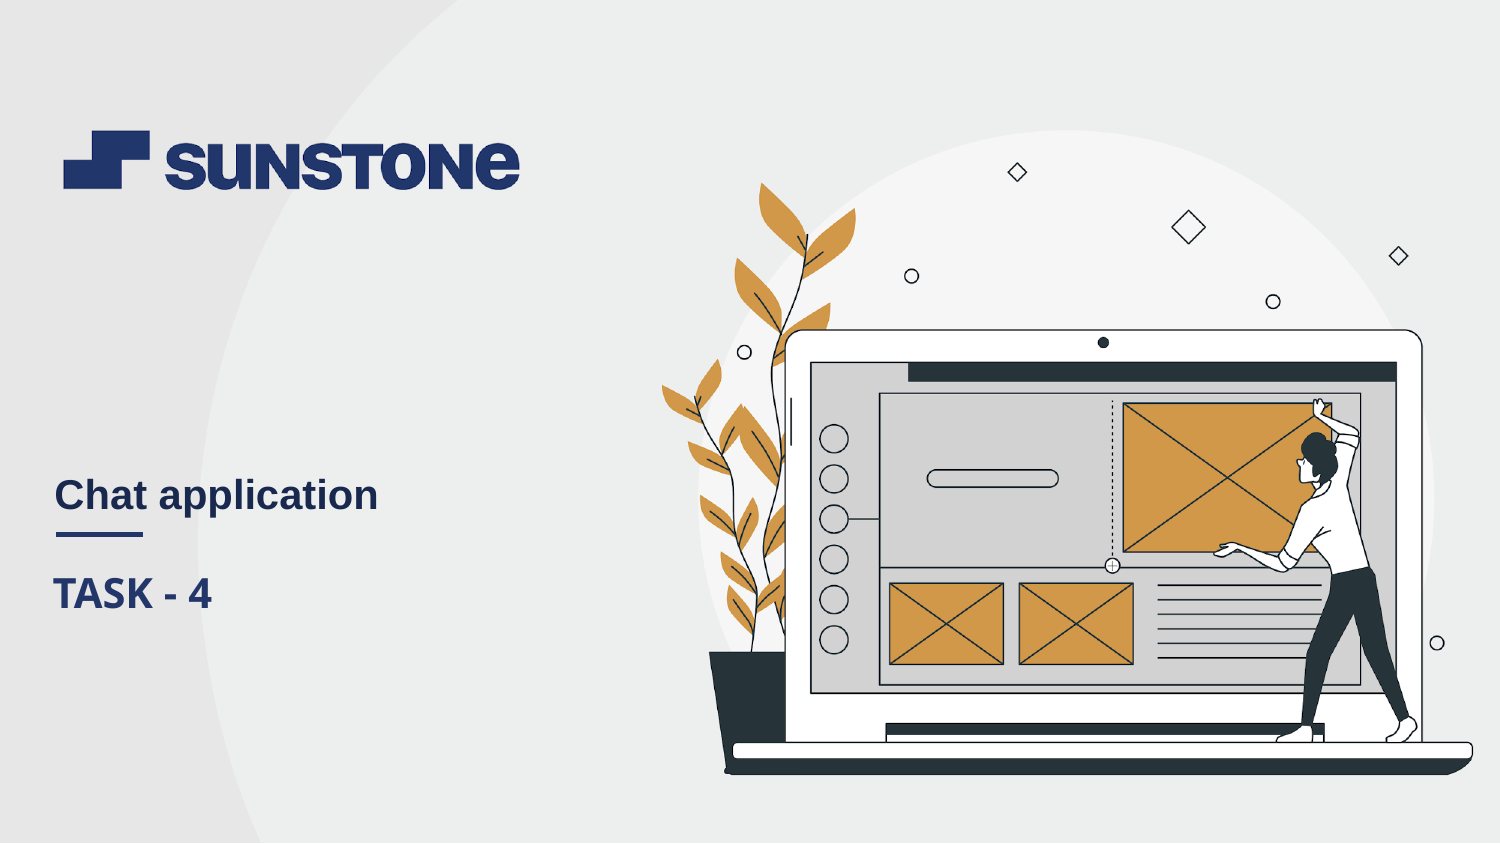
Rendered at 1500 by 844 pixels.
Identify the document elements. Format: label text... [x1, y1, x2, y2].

picture [0, 0, 1500, 843]
list Chat application [0, 459, 608, 544]
text_box TASK - 4 [0, 559, 821, 643]
